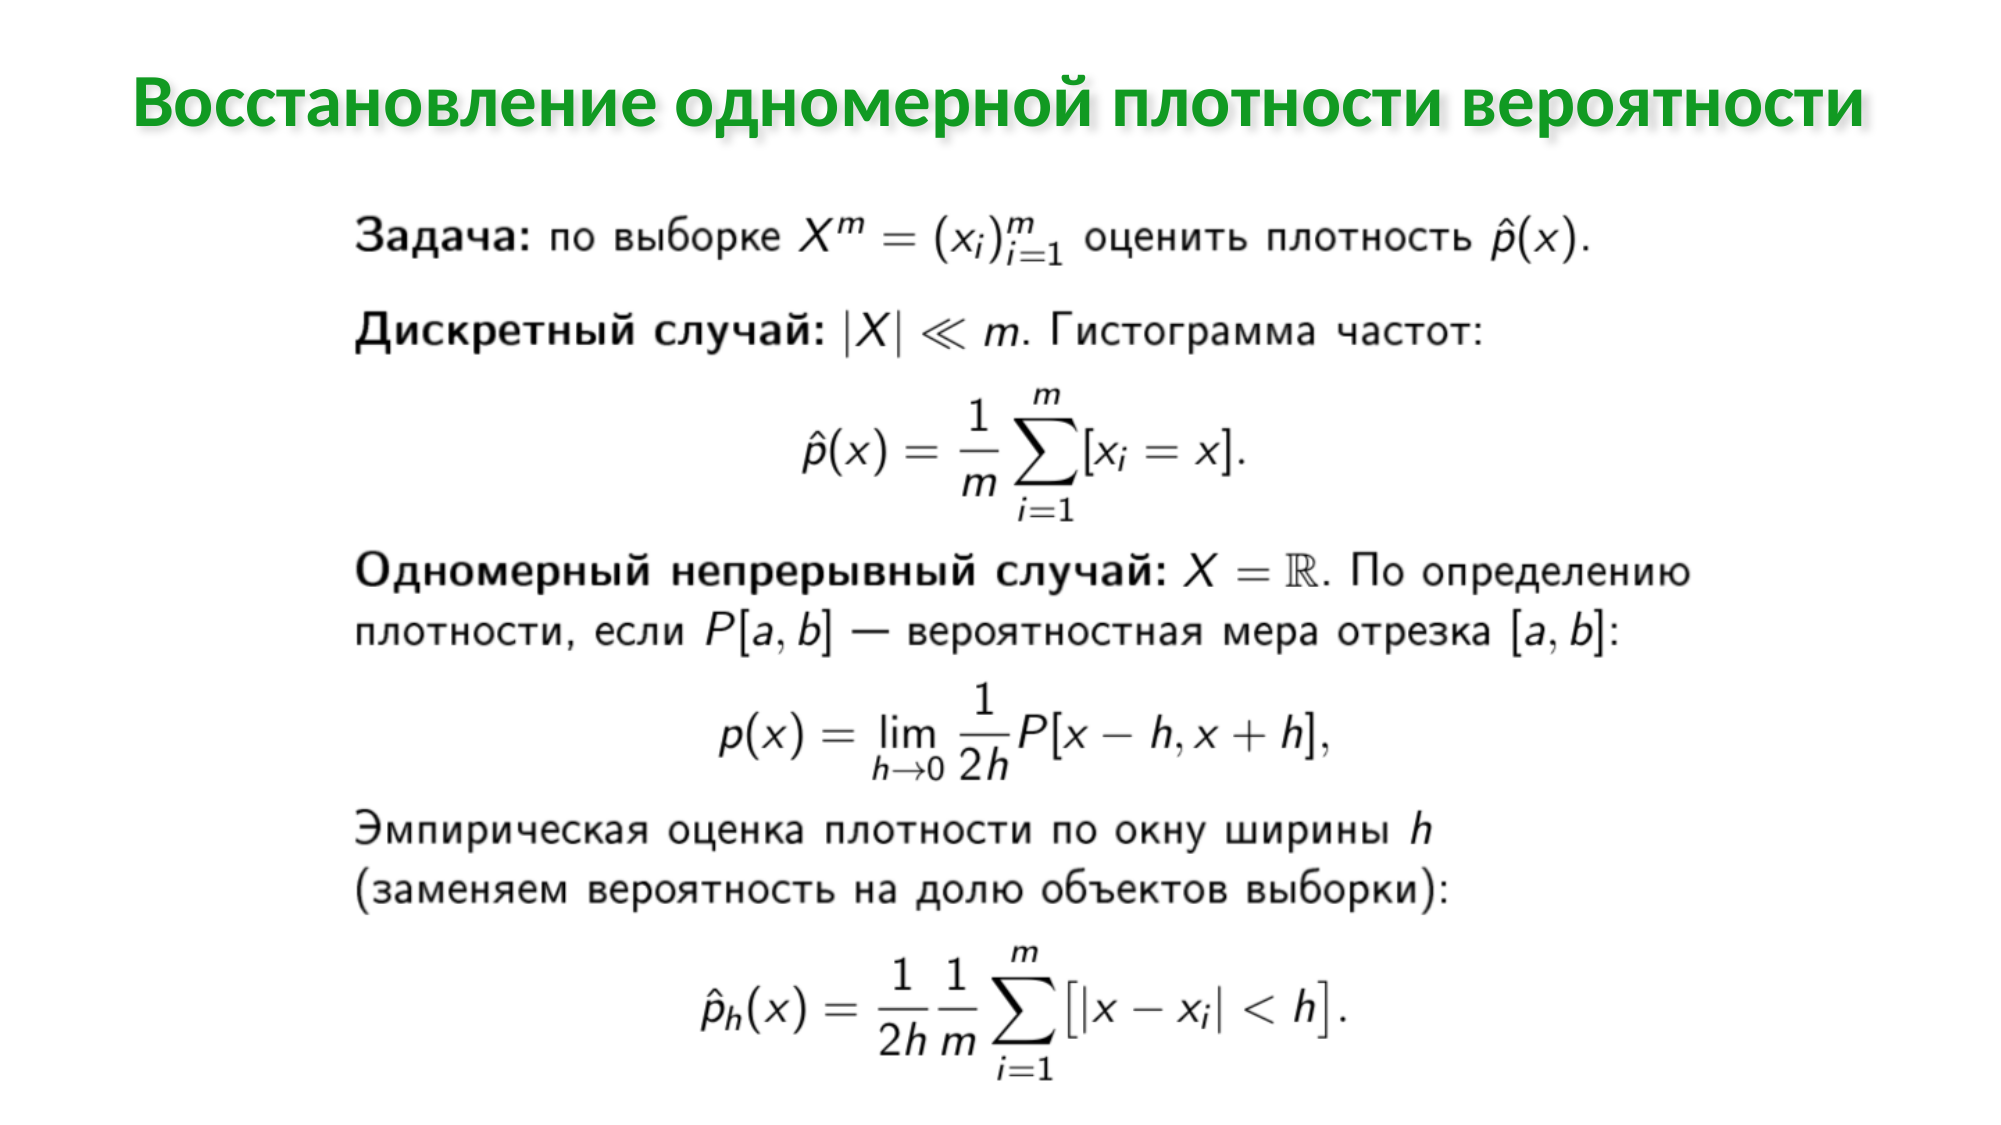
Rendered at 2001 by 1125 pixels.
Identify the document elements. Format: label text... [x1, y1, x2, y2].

picture [289, 192, 1750, 1082]
text_box Восстановление одномерной плотности вероятности [114, 43, 1886, 149]
